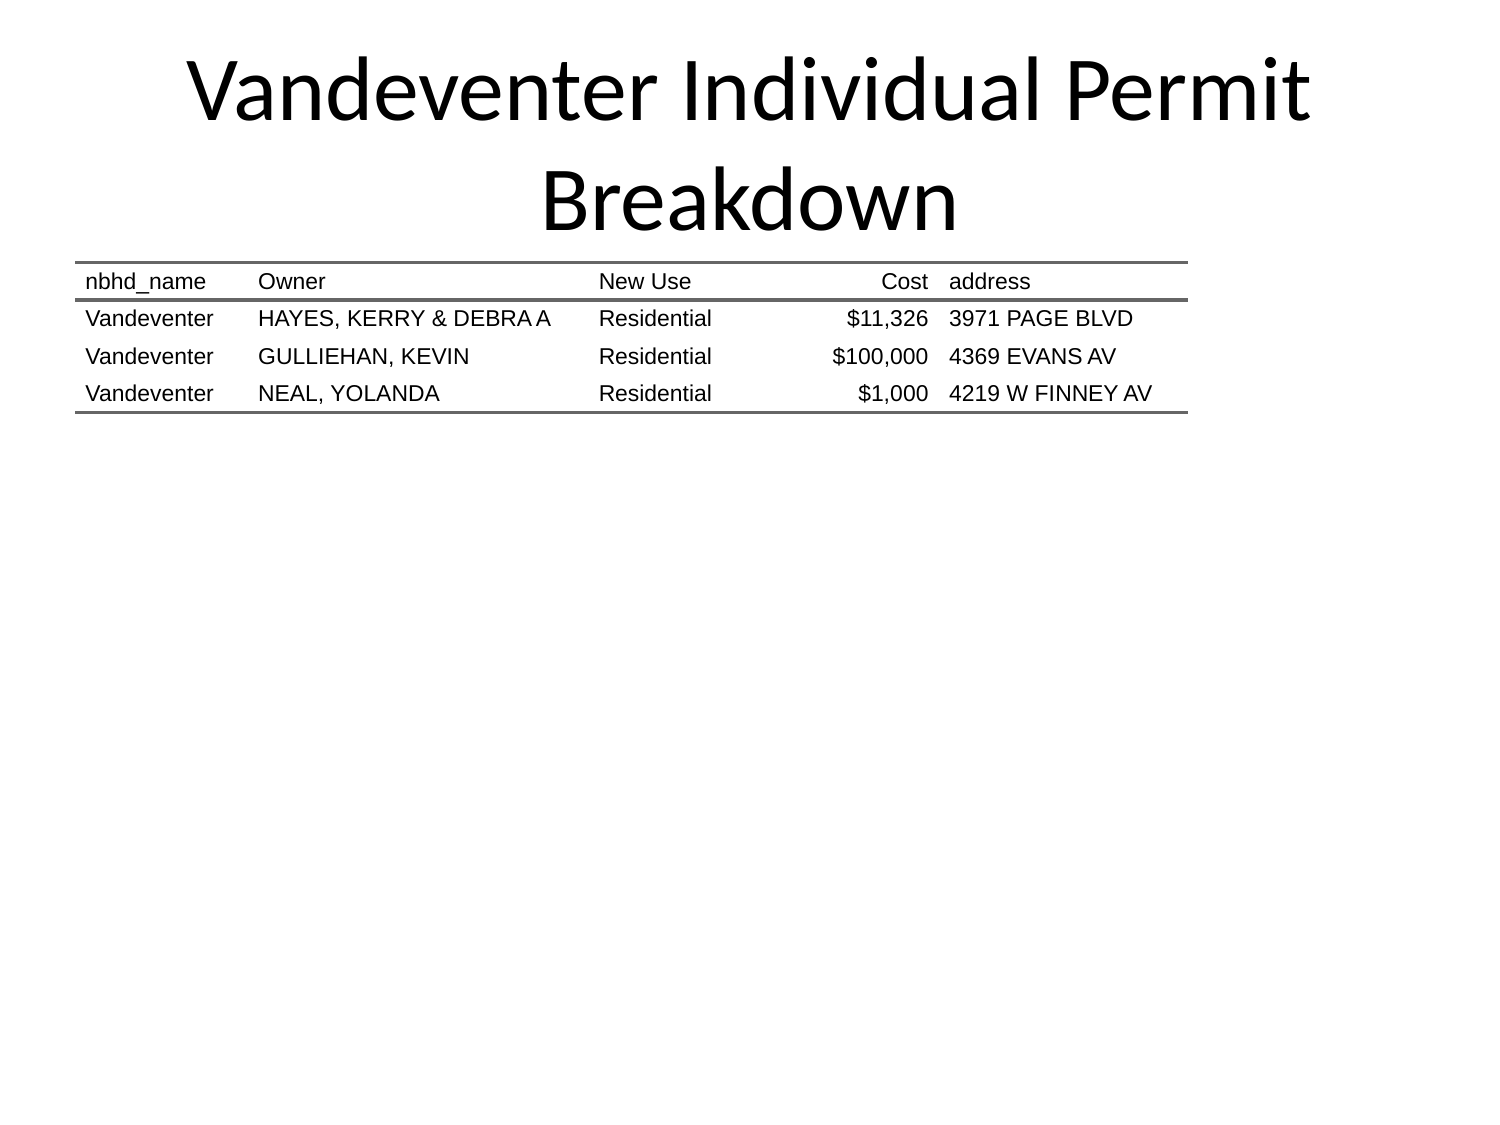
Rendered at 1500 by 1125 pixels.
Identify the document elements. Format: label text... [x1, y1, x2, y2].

table_cell 4369 EVANS AV [939, 338, 1188, 375]
table_header Owner [248, 264, 588, 298]
table_header New Use [588, 264, 745, 298]
table_cell HAYES, KERRY & DEBRA A [248, 302, 588, 338]
table_cell GULLIEHAN, KEVIN [248, 338, 588, 375]
table_cell Residential [588, 302, 745, 338]
table_cell Residential [588, 375, 745, 411]
table_cell $1,000 [745, 375, 939, 411]
table_cell 4219 W FINNEY AV [939, 375, 1188, 411]
table_cell Residential [588, 338, 745, 375]
table_header address [939, 264, 1188, 298]
table_header nbhd_name [75, 264, 248, 298]
table_header Cost [745, 264, 939, 298]
table_cell Vandeventer [75, 338, 248, 375]
table_cell 3971 PAGE BLVD [939, 302, 1188, 338]
table_cell $11,326 [745, 302, 939, 338]
title Vandeventer Individual Permit Breakdown [75, 45, 1425, 233]
table_cell $100,000 [745, 338, 939, 375]
table_cell NEAL, YOLANDA [248, 375, 588, 411]
table_cell Vandeventer [75, 375, 248, 411]
table_cell Vandeventer [75, 302, 248, 338]
